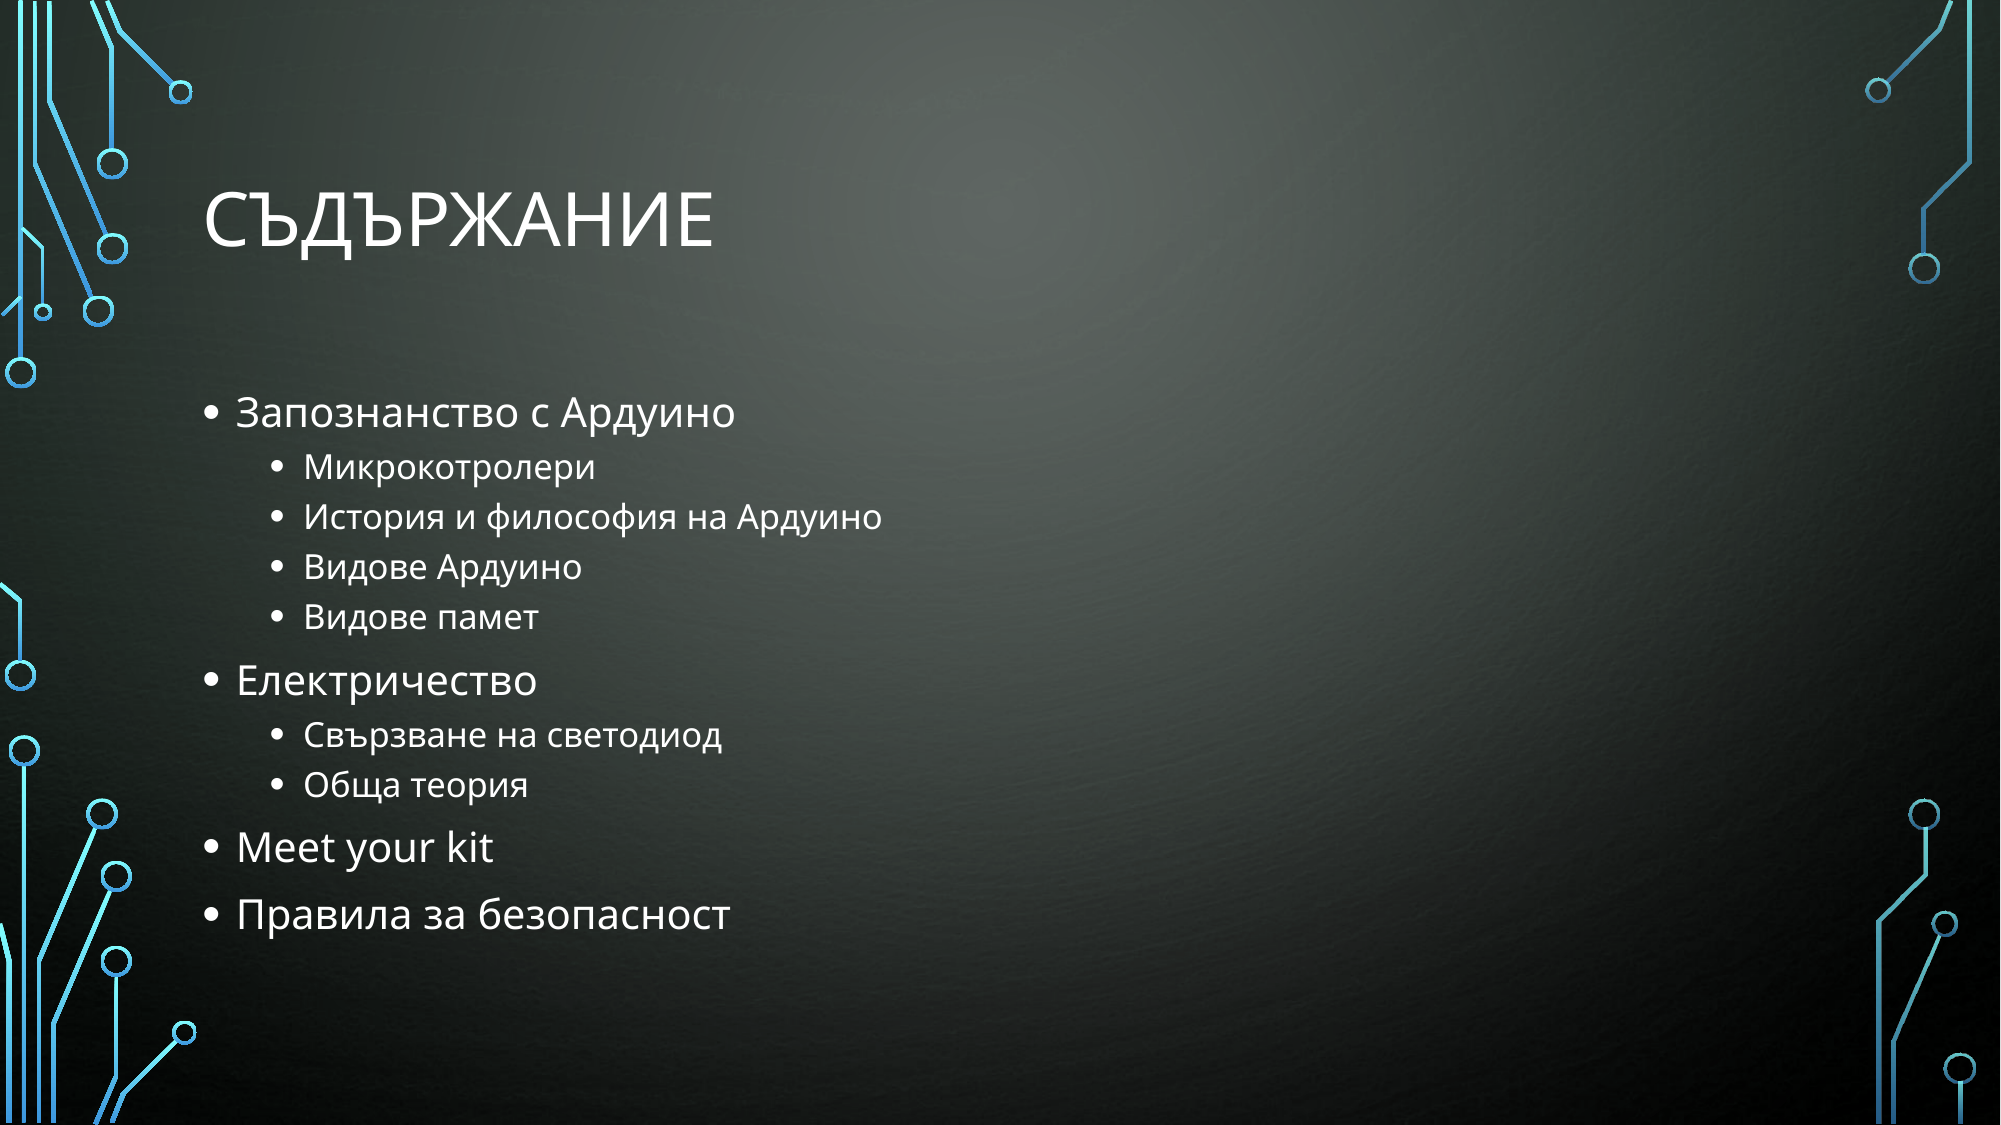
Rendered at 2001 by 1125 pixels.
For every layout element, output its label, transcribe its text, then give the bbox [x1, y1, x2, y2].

list Запознанство с Ардуино Микрокотролери История и философия на Ардуино Видове Ардуино Видове памет Електричество Свързване на светодиод Обща теория Meet your kit Правила за безопасност [187, 369, 1813, 950]
title Съдържание [187, 101, 1813, 344]
